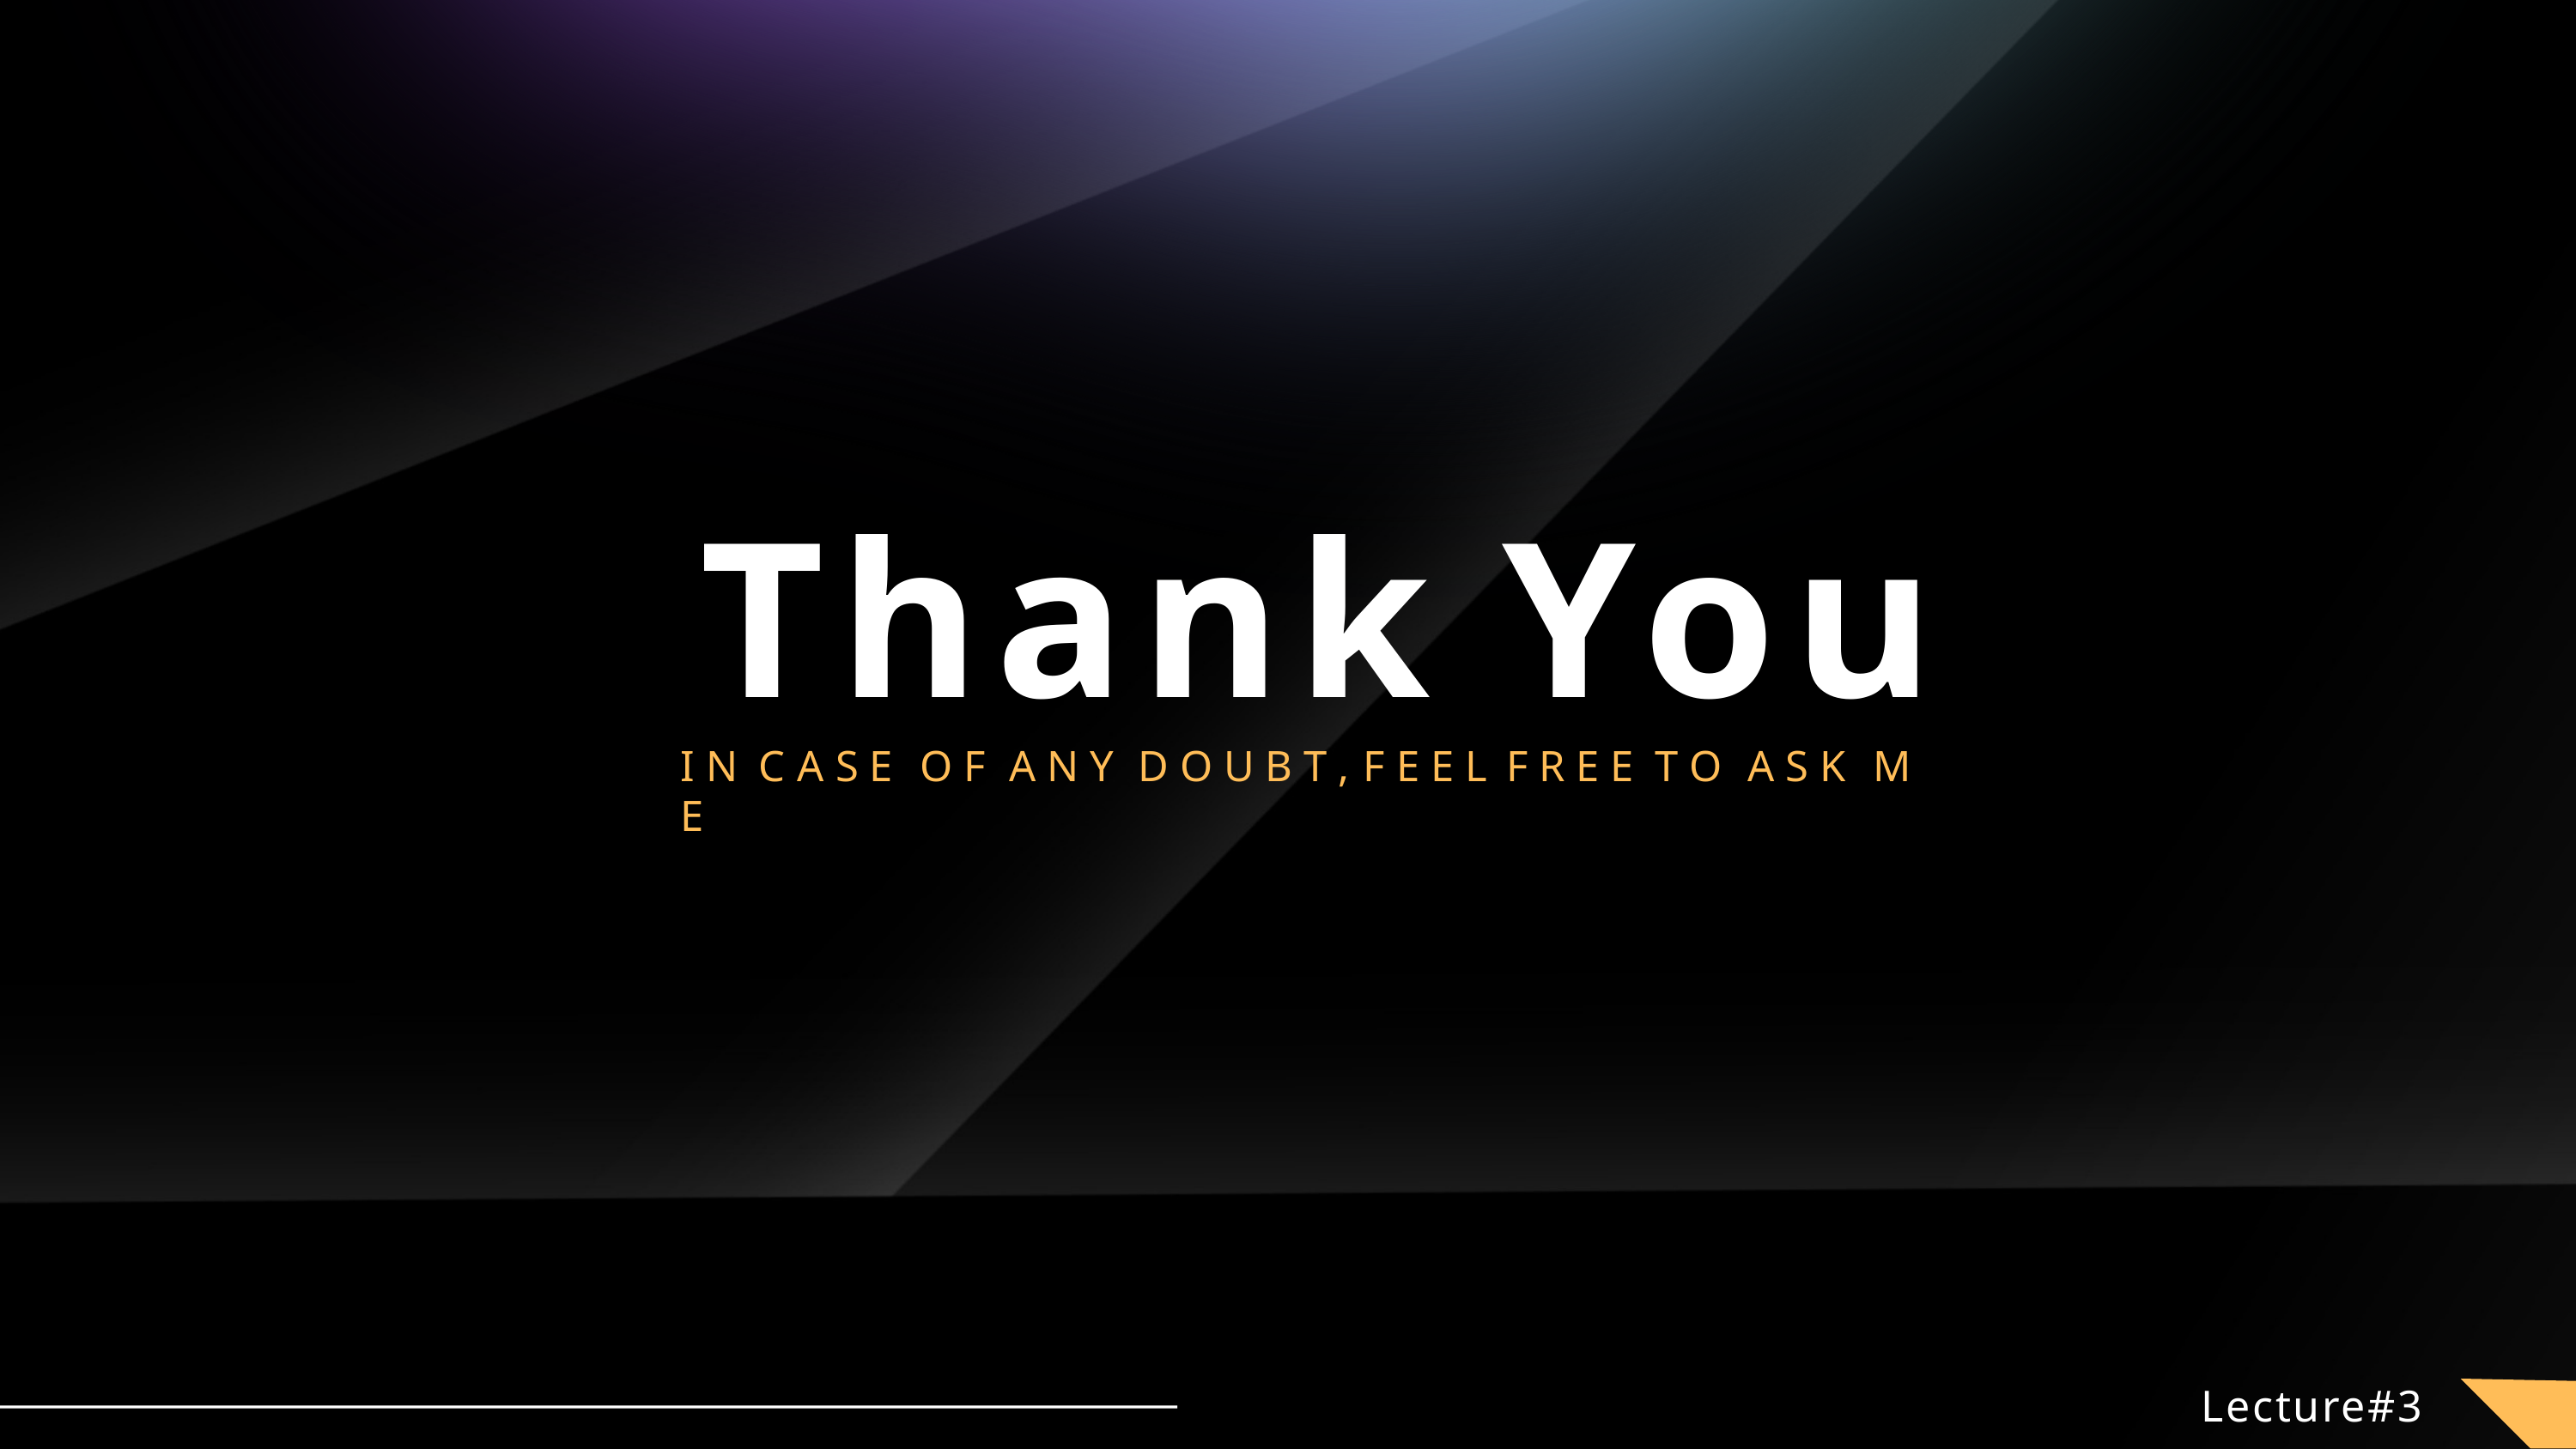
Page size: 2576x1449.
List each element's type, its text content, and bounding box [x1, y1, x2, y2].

text_box [2460, 1379, 2576, 1449]
title Thank You I N C A S E O F A N Y D O U B T , F E E L F R E E T O A S K M E [678, 482, 1946, 840]
footer Lecture#3 [2199, 1373, 2433, 1449]
picture [0, 0, 2576, 1449]
text_box [0, 1405, 1178, 1409]
